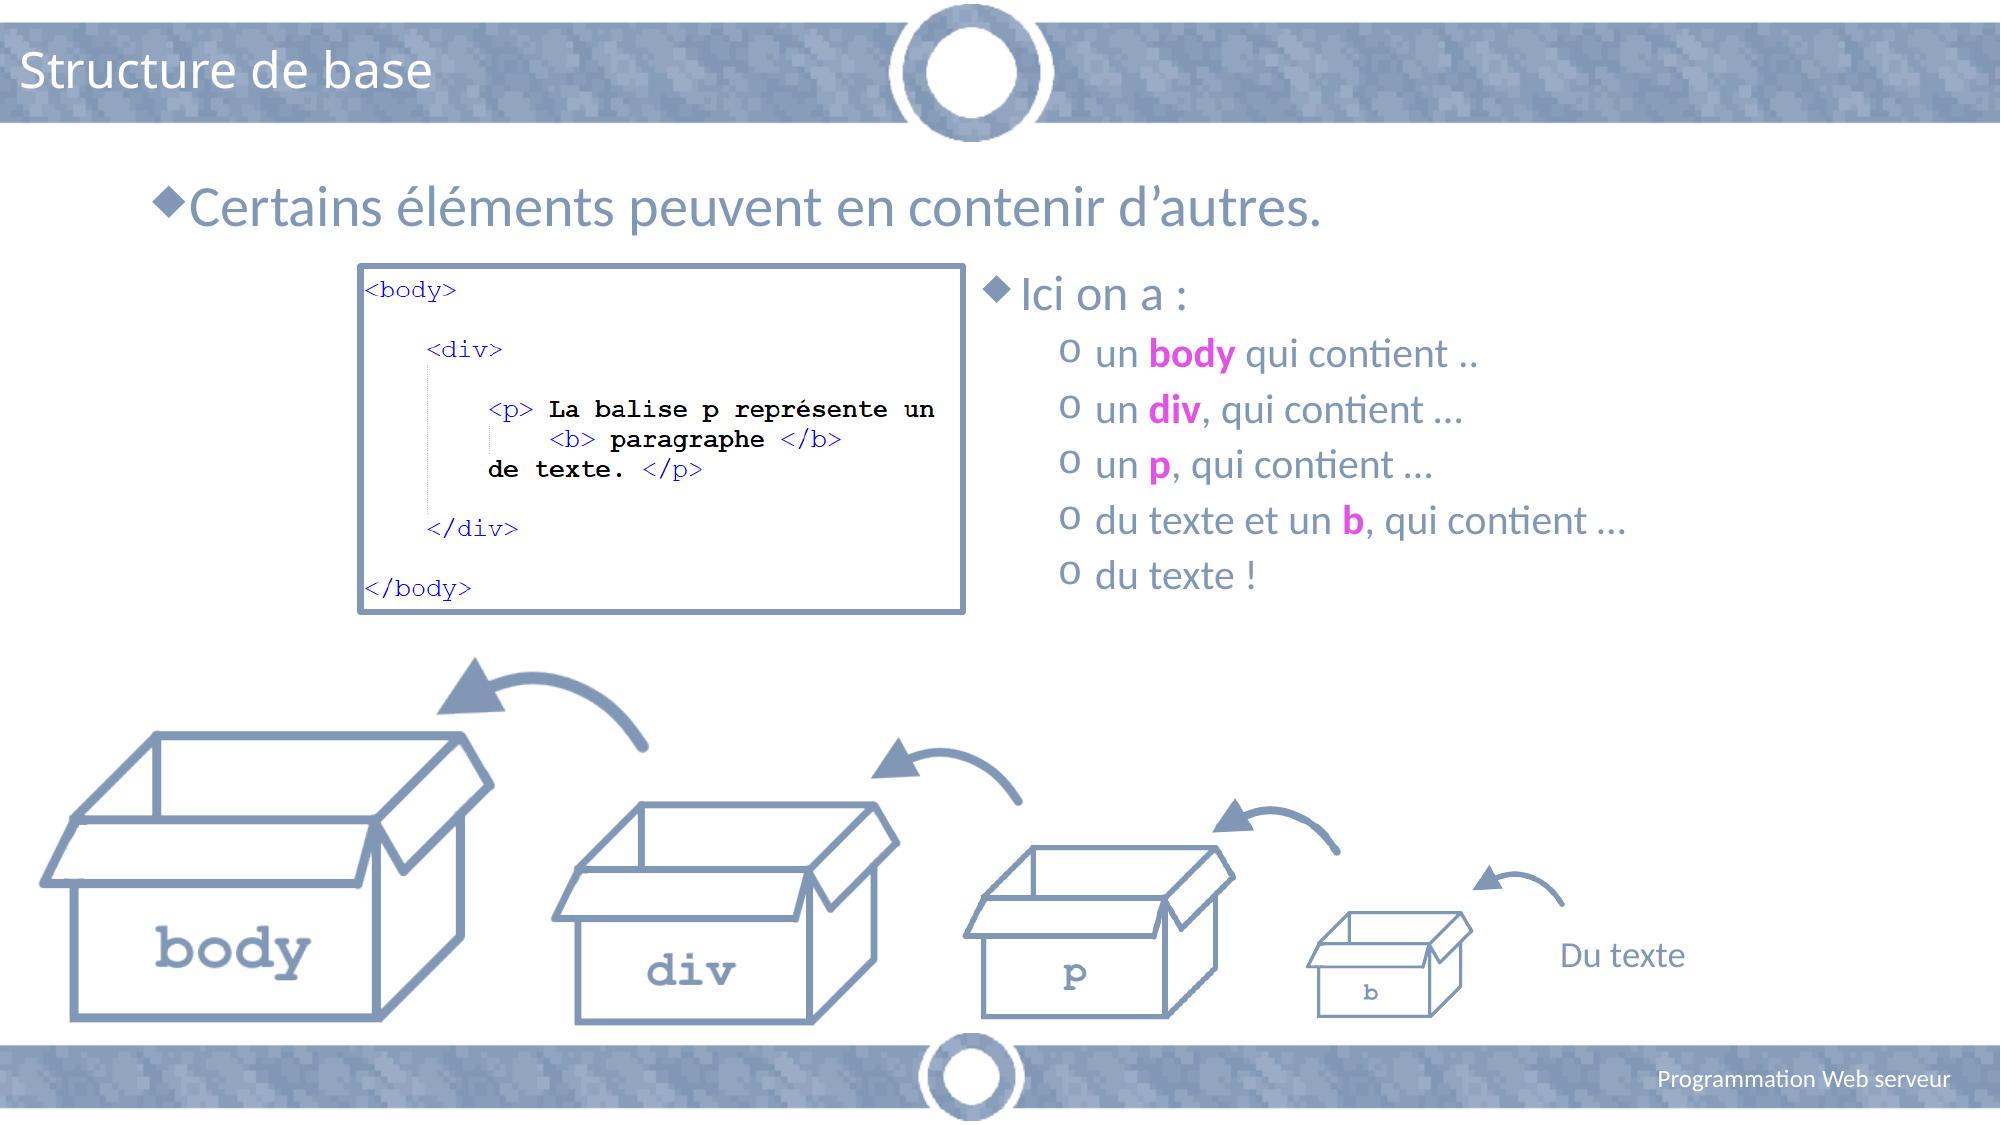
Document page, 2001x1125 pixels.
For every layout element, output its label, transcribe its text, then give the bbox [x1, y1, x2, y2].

picture [0, 4, 2000, 142]
picture [956, 780, 1348, 1024]
picture [1299, 852, 1570, 1023]
list Certains éléments peuvent en contenir d’autres. [137, 168, 1863, 1014]
picture [0, 629, 2000, 1121]
text_box Ici on a : un body qui contient .. un div, qui contient … un p, qui contient … du texte et un b, qui contient … du texte ! [967, 259, 1929, 627]
text_box Du texte [1544, 928, 1738, 984]
title Structure de base [4, 22, 884, 123]
picture [363, 269, 960, 609]
